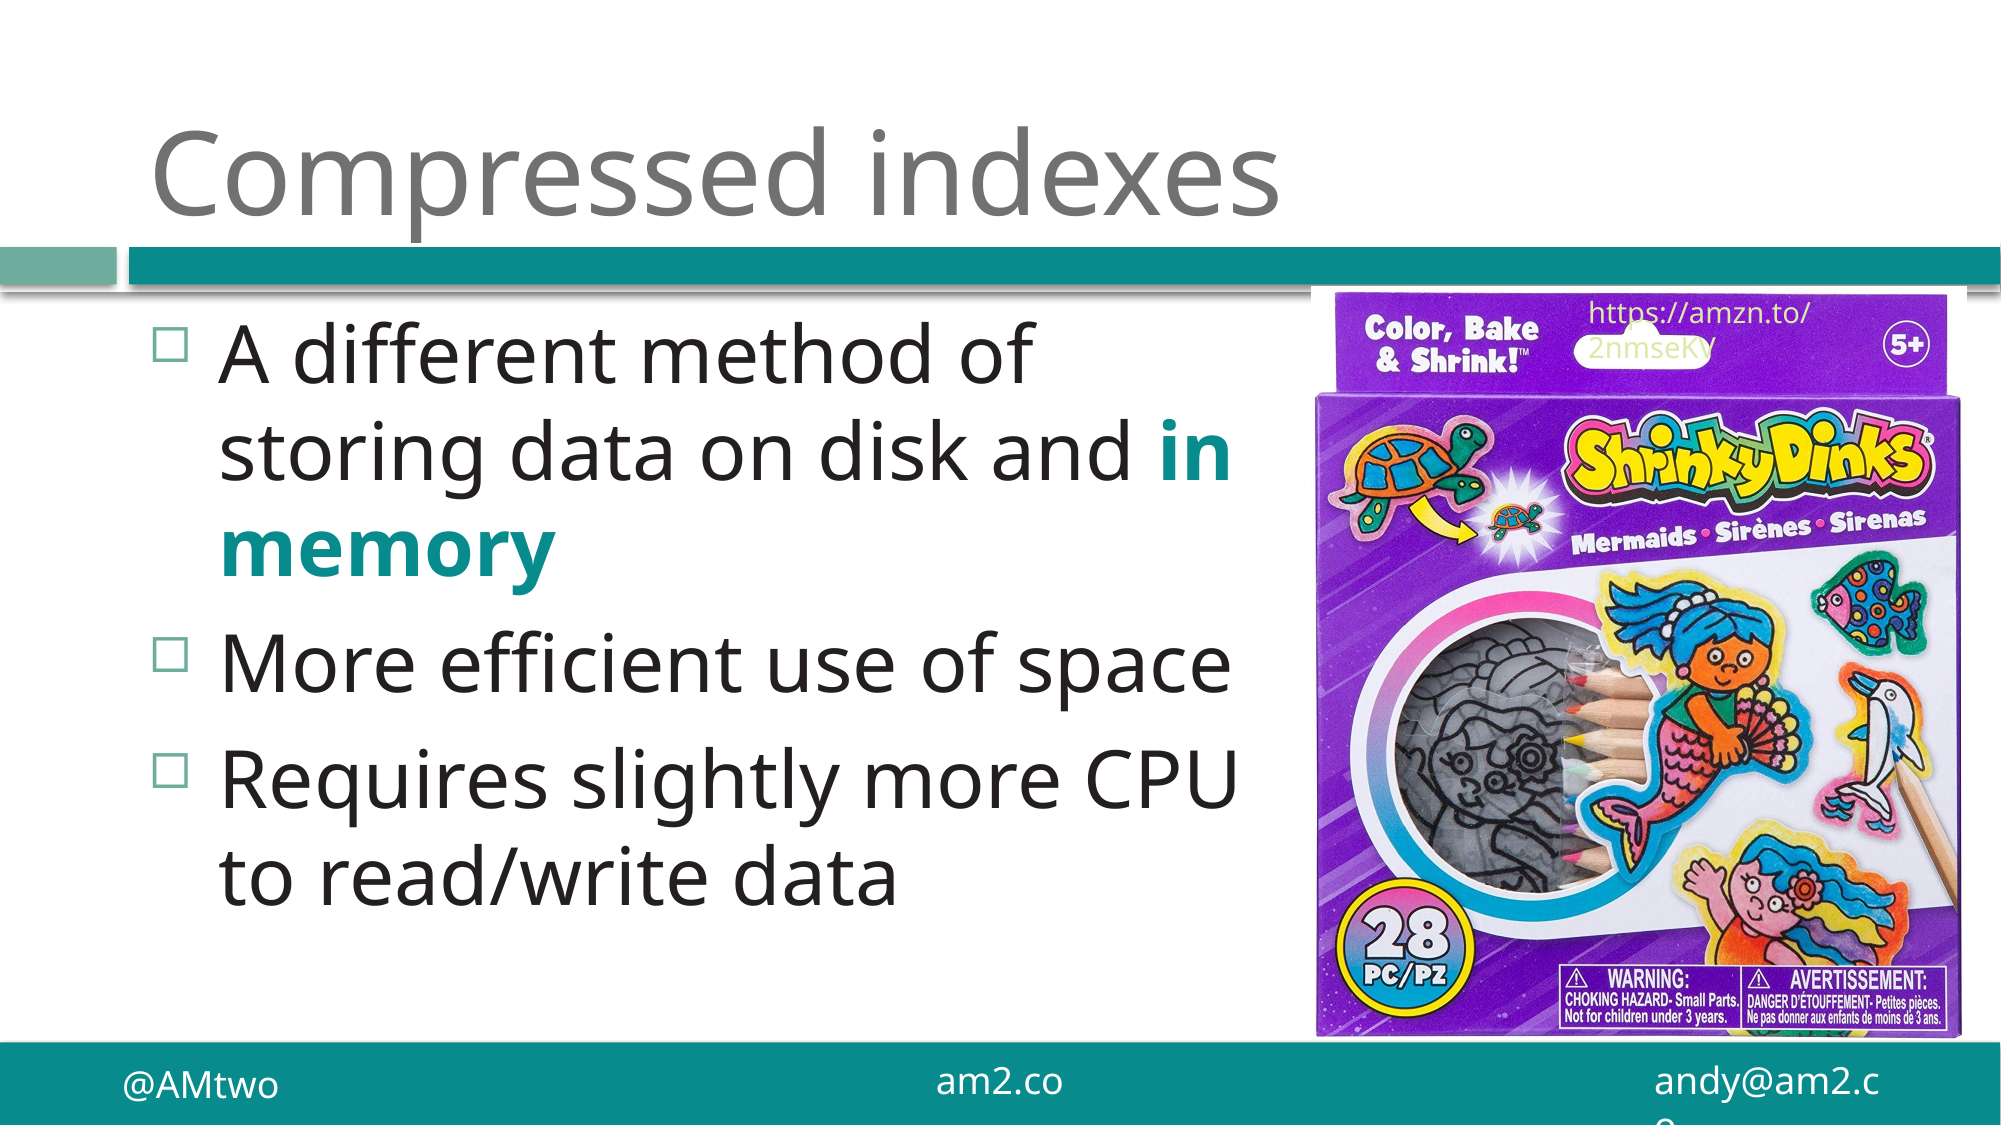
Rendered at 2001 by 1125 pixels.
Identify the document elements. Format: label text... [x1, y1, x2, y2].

list A different method of storing data on disk and in memory More efficient use of space Requires slightly more CPU to read/write data [133, 295, 1305, 1028]
picture [1311, 286, 1967, 1040]
title Compressed indexes [133, 25, 1917, 246]
